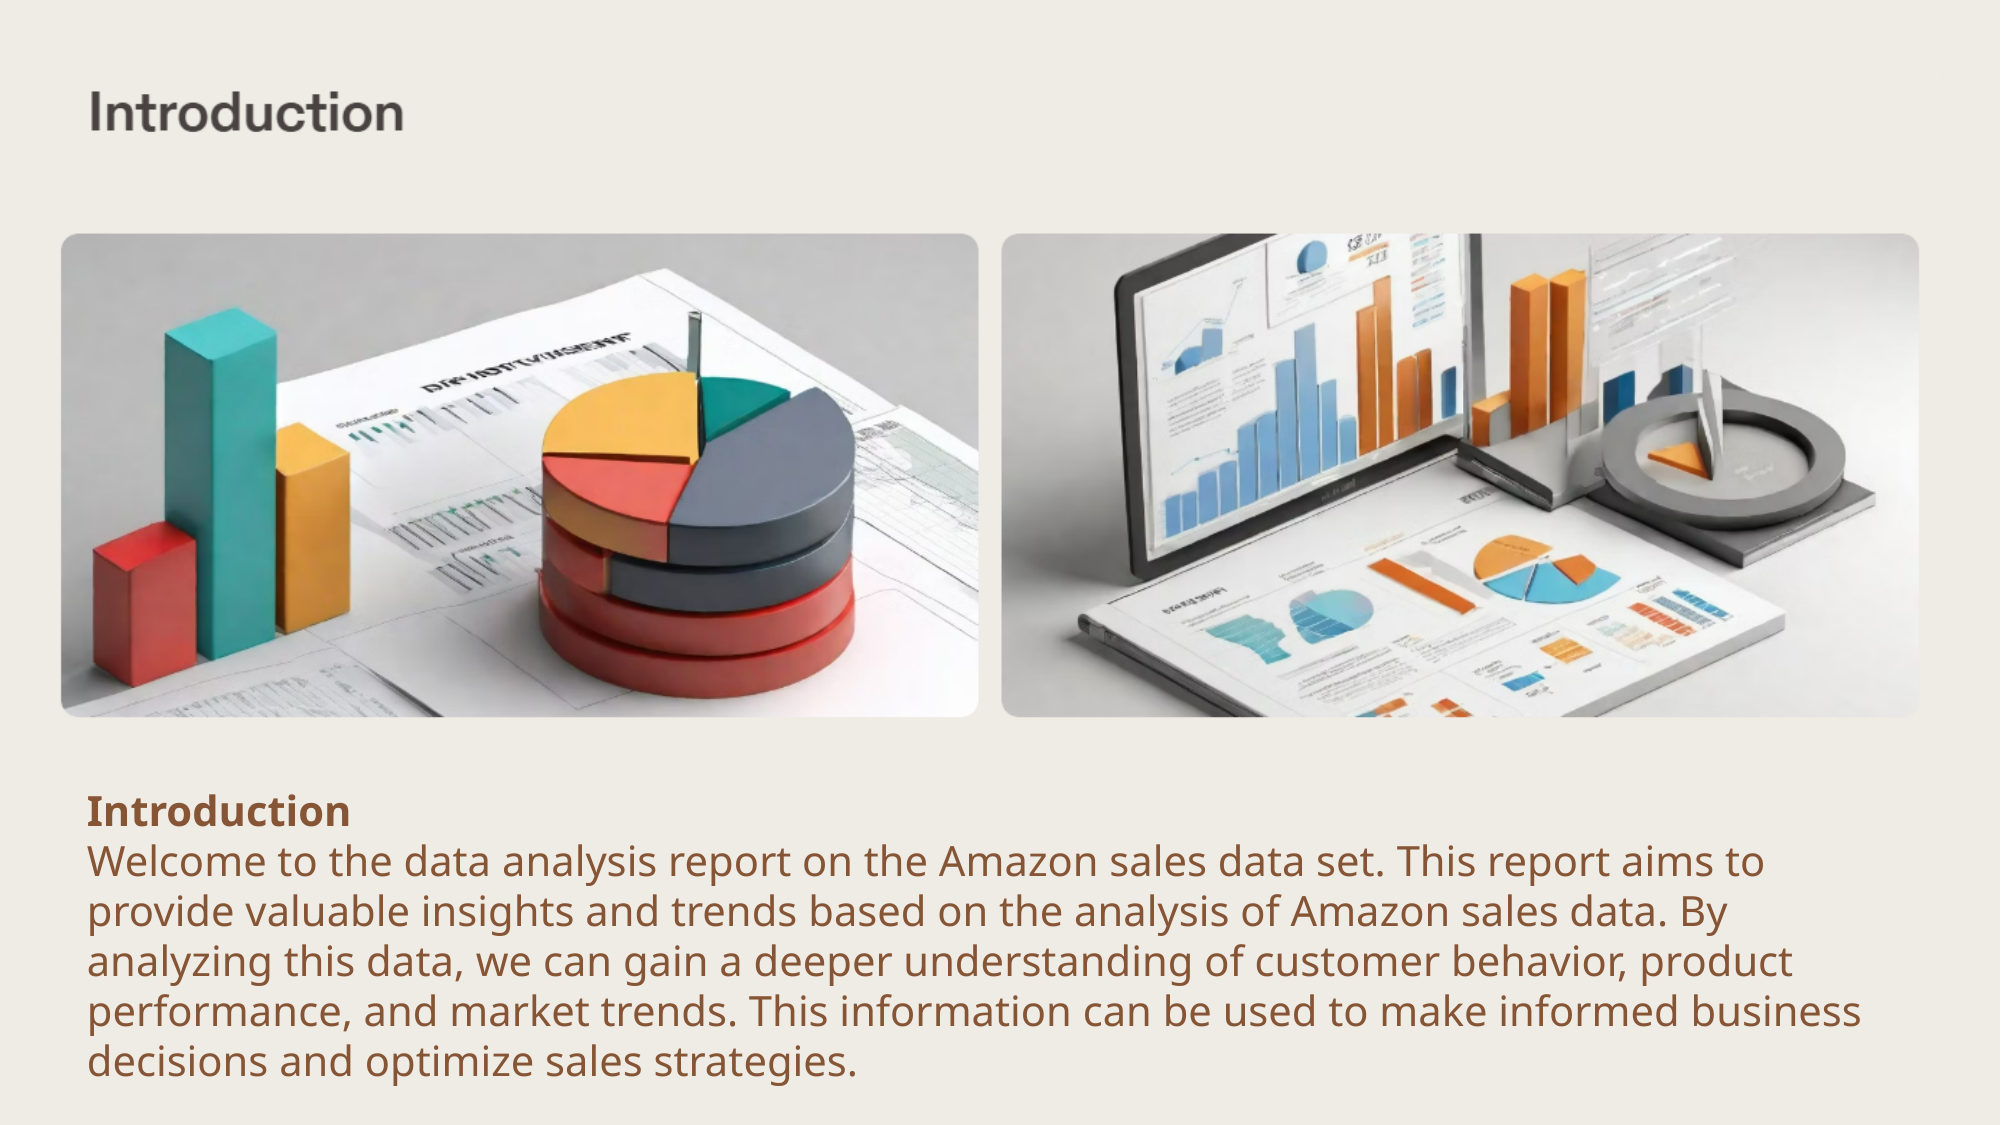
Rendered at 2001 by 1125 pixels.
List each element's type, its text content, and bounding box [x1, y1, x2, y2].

picture [31, 15, 2000, 748]
text_box Introduction Welcome to the data analysis report on the Amazon sales data set. This report aims to provide valuable insights and trends based on the analysis of Amazon sales data. By analyzing this data, we can gain a deeper understanding of customer behavior, product performance, and market trends. This information can be used to make informed business decisions and optimize sales strategies. [72, 776, 1916, 1125]
